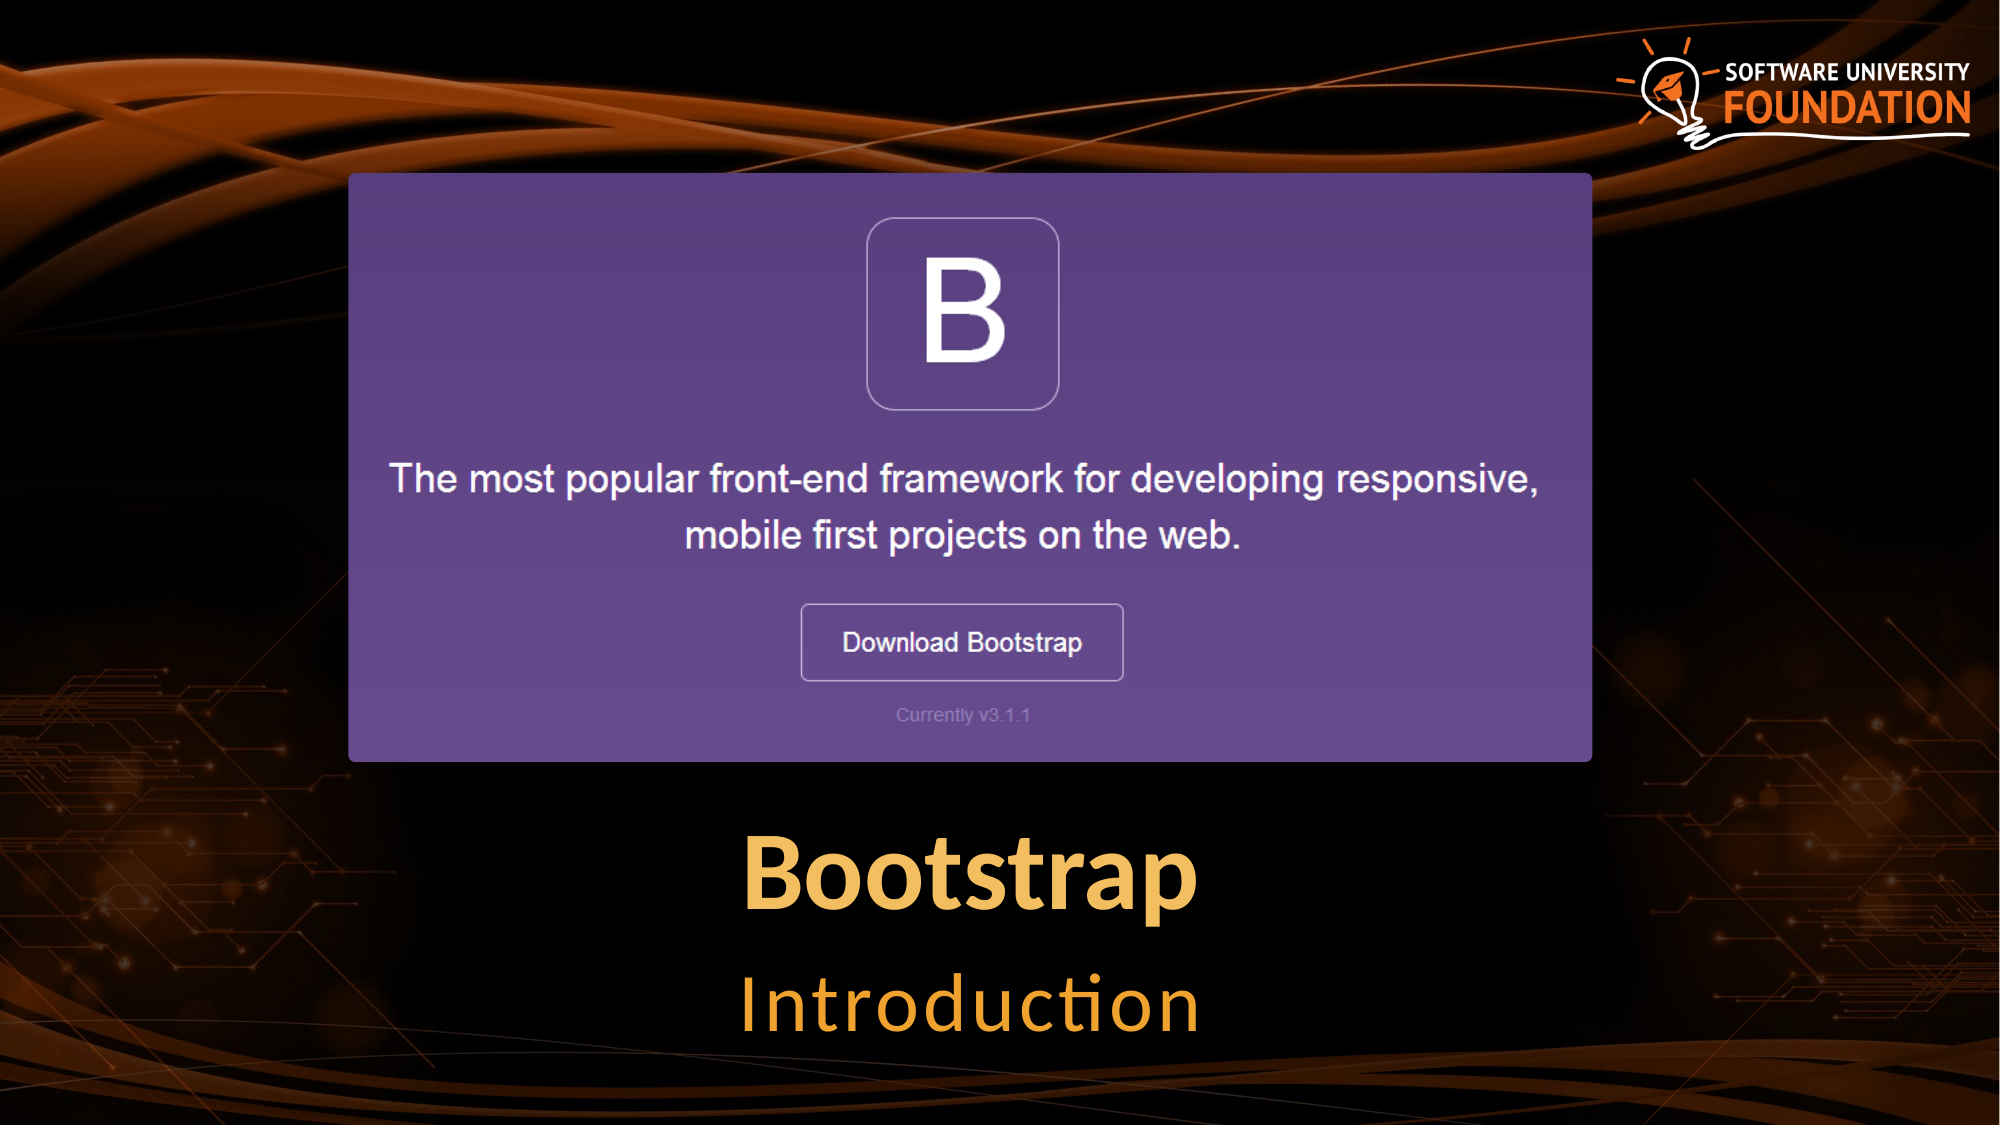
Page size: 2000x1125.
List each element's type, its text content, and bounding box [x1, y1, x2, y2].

title Bootstrap [237, 805, 1704, 937]
list Introduction [237, 937, 1704, 1050]
picture [0, 0, 2000, 1125]
